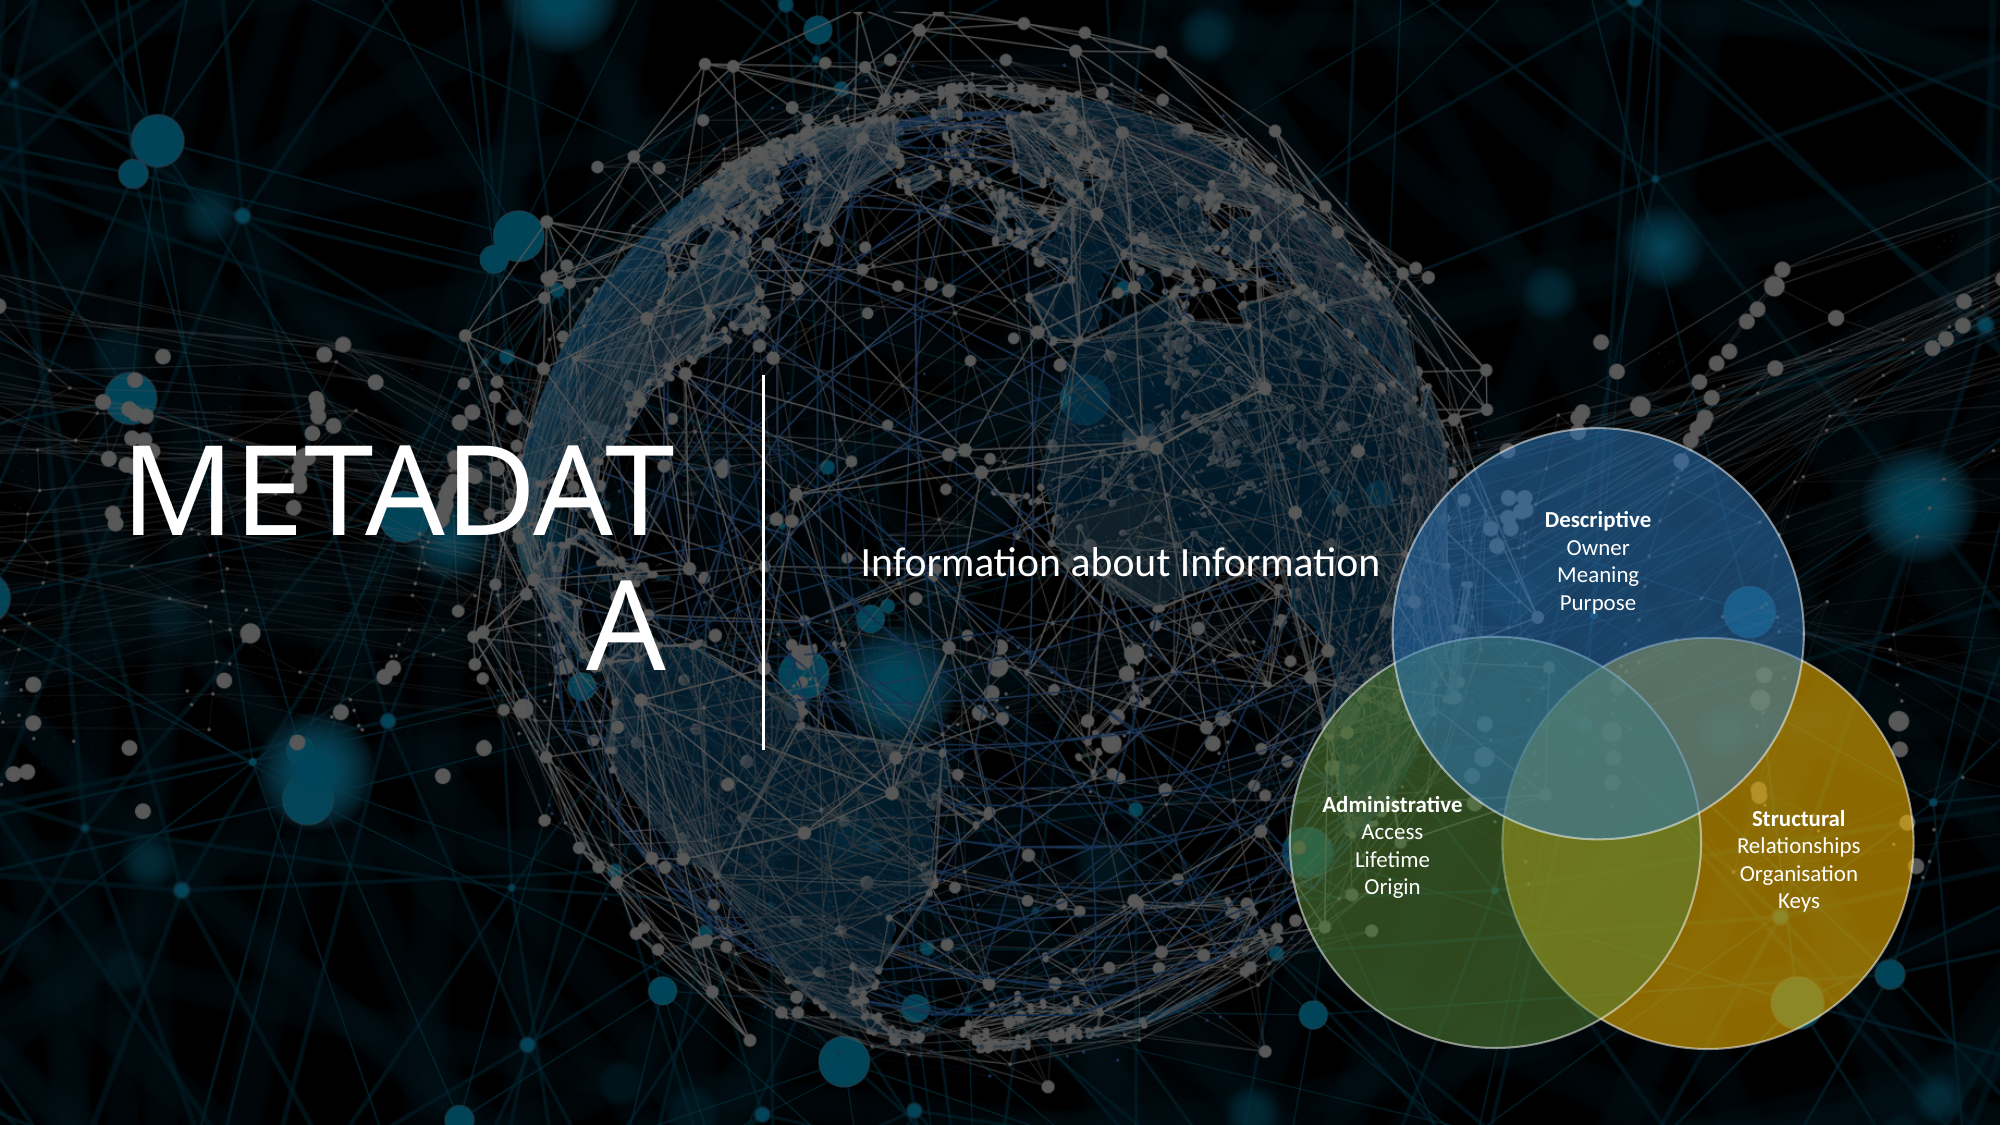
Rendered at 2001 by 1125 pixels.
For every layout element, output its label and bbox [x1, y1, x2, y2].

text_box [1238, 428, 1953, 1049]
picture [0, 0, 2000, 1125]
